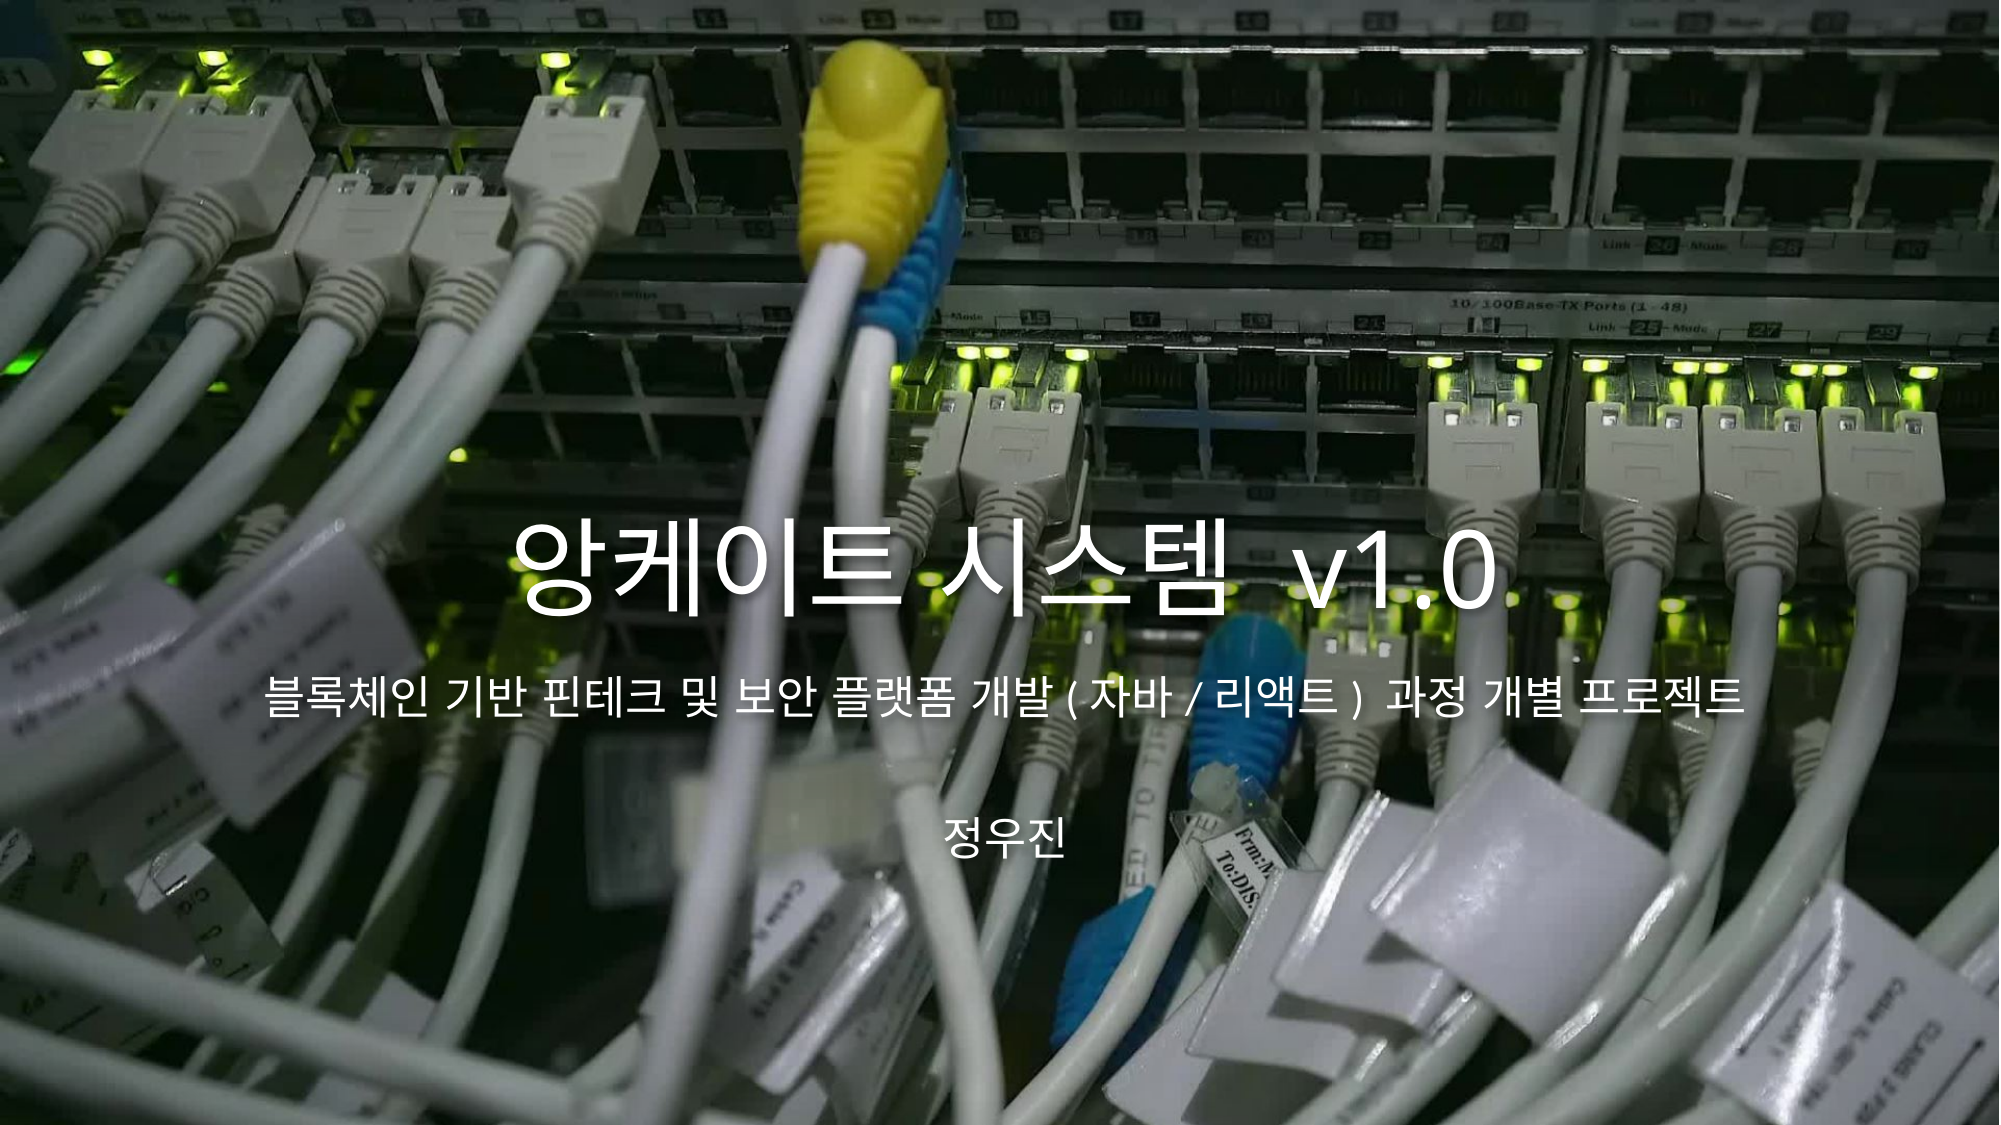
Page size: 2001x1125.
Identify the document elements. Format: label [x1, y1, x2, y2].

text_box [0, 0, 2000, 1125]
